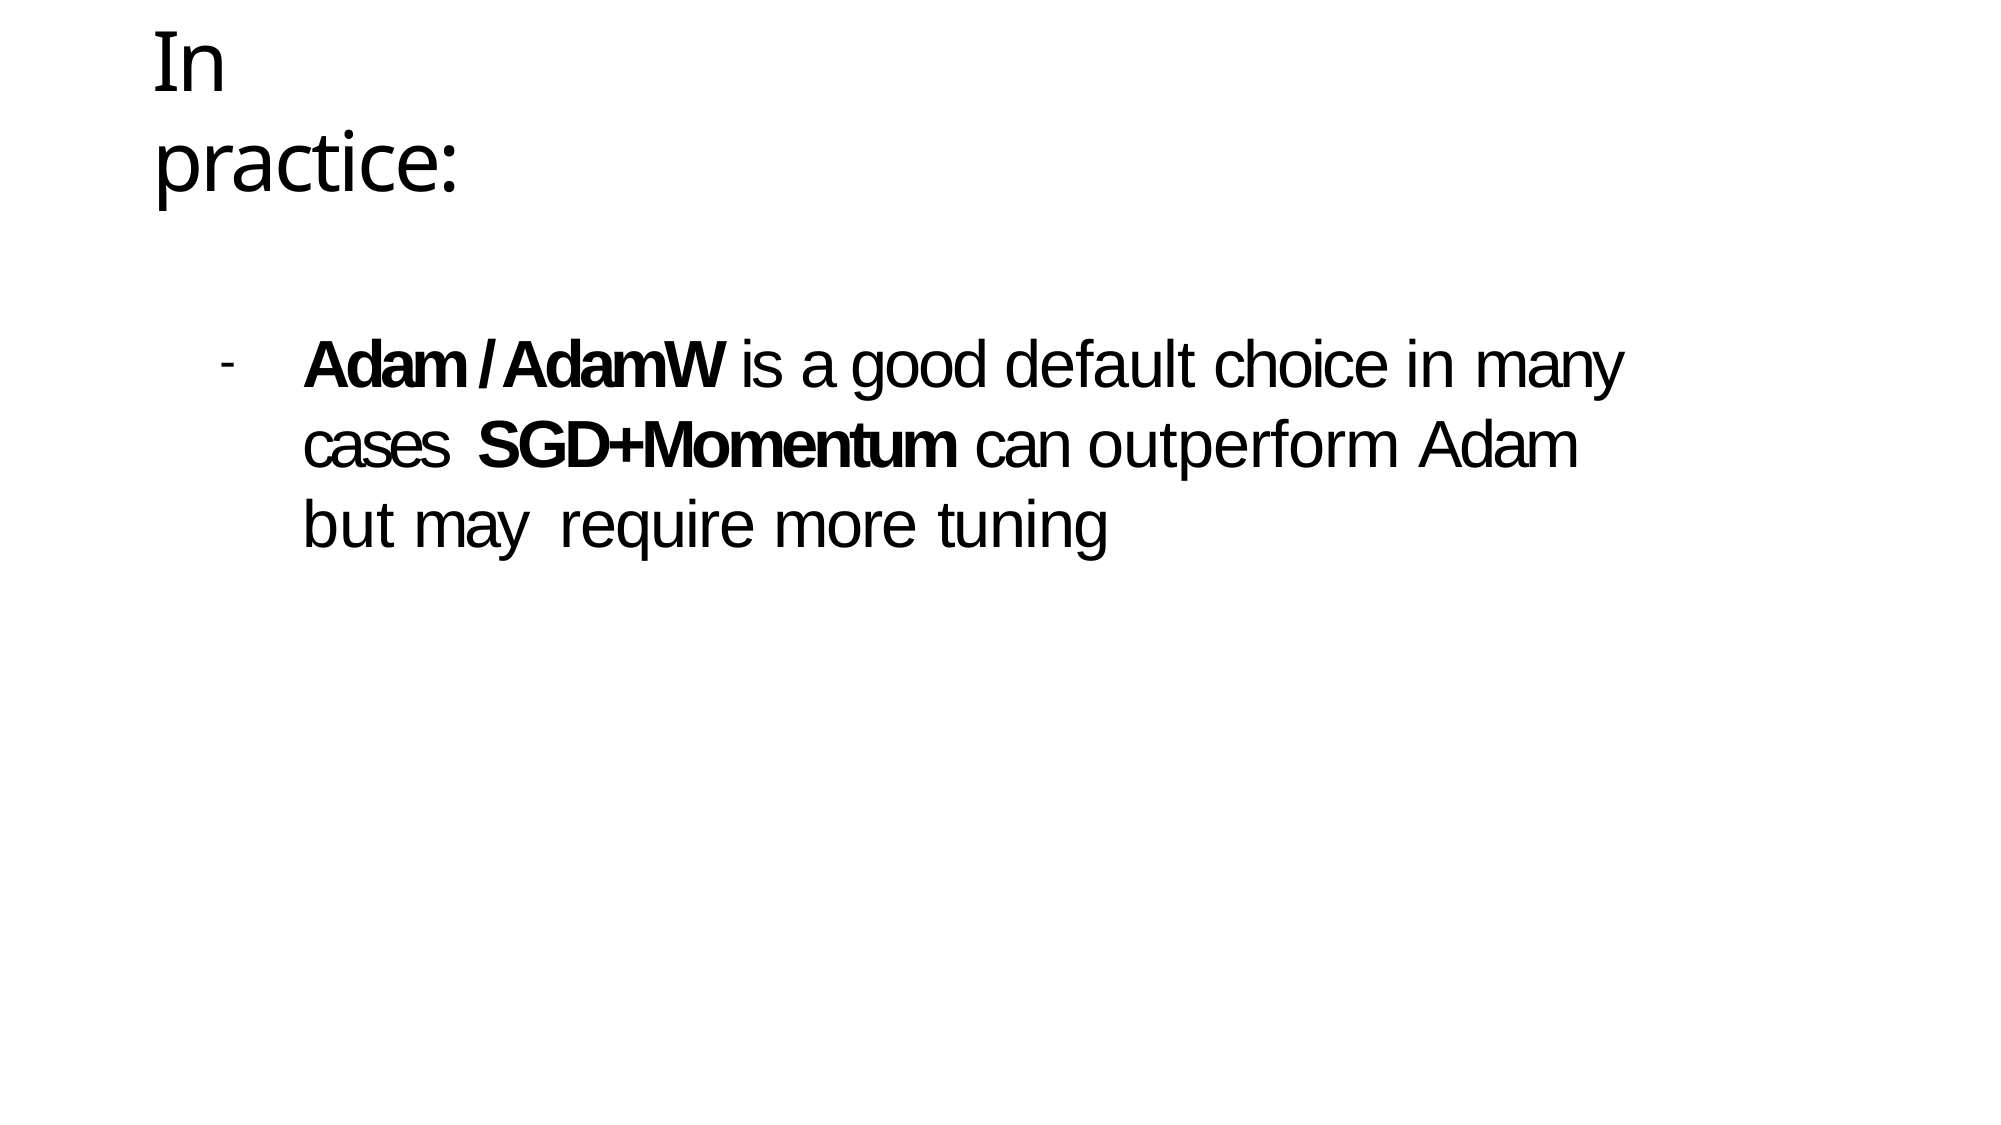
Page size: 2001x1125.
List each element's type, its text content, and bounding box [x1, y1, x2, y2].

text_box Adam / AdamW is a good default choice in many cases SGD+Momentum can outperform Adam but may require more tuning [217, 319, 1739, 646]
title In practice: [150, 5, 527, 208]
